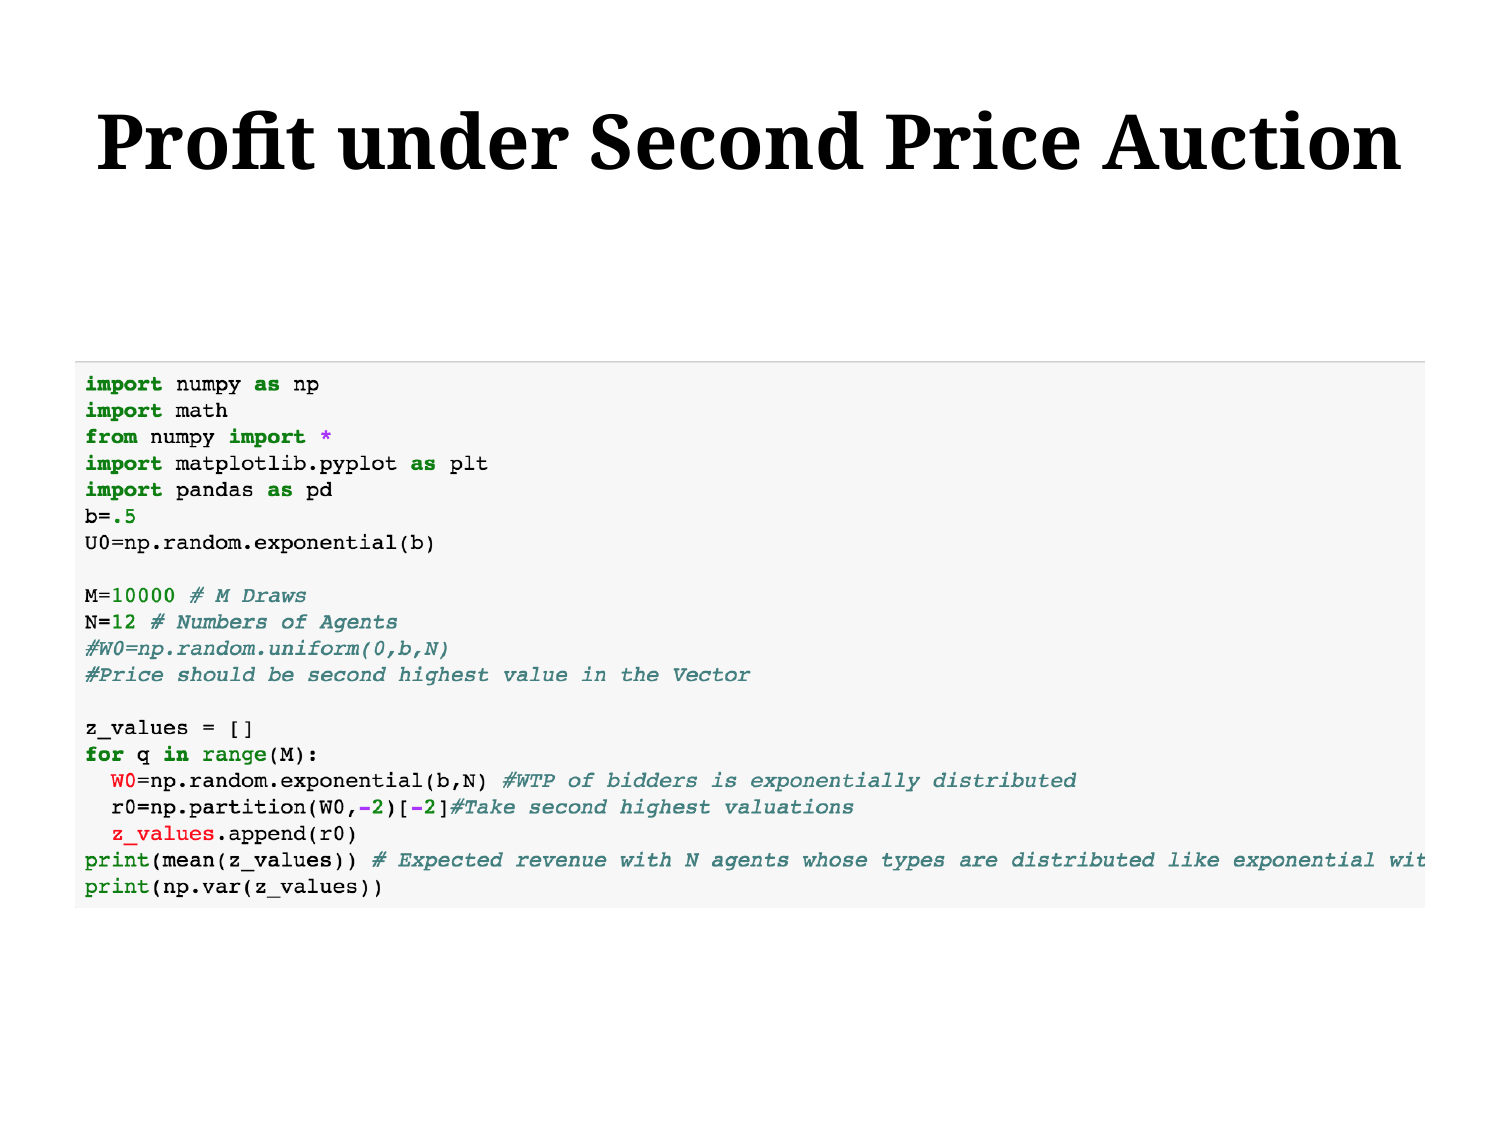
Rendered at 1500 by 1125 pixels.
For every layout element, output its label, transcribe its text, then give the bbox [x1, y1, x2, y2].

title Profit under Second Price Auction [75, 45, 1425, 233]
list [74, 262, 1426, 1006]
